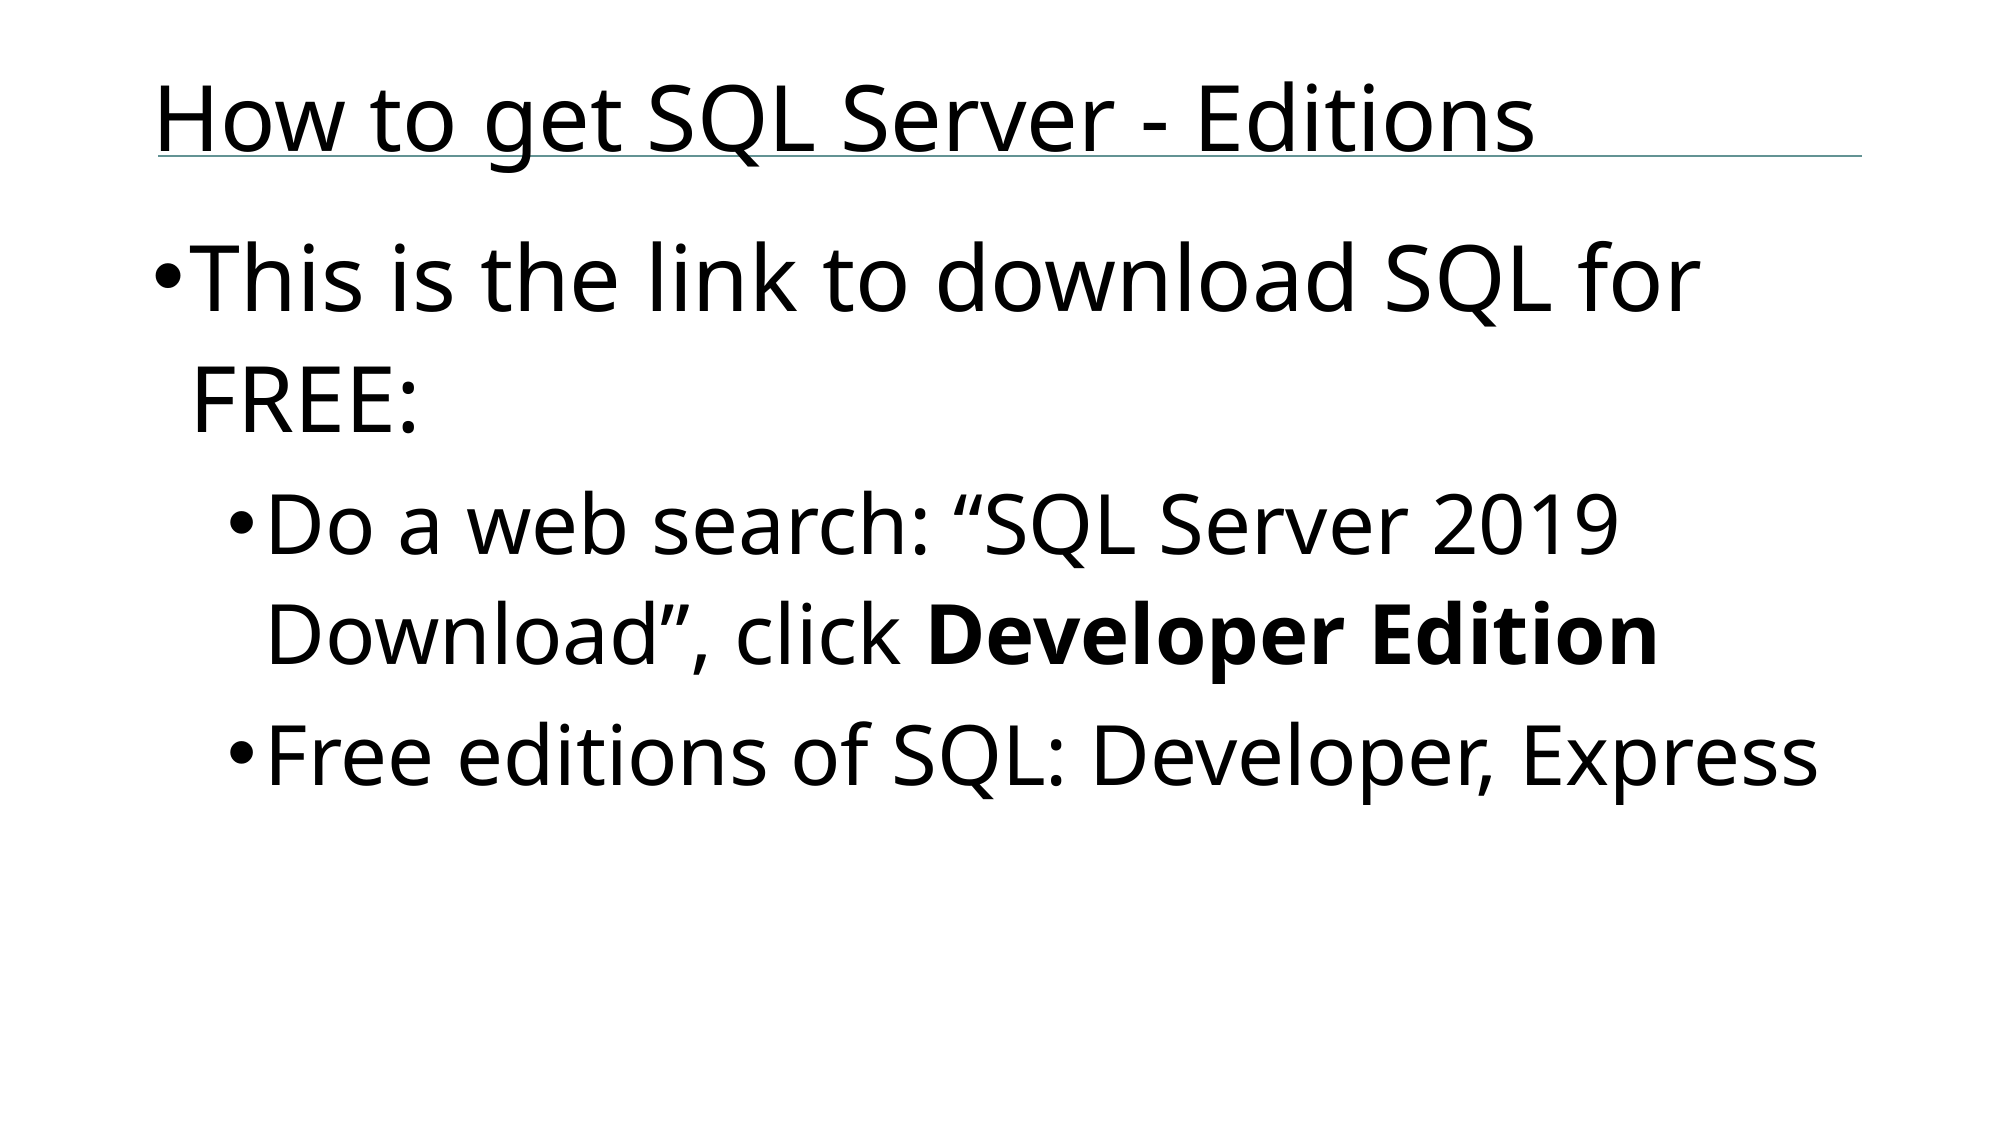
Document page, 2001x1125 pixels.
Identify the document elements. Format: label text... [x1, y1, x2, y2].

title How to get SQL Server - Editions [137, 59, 1863, 184]
list This is the link to download SQL for FREE: Do a web search: “SQL Server 2019 Download”, click Developer Edition Free editions of SQL: Developer, Express [137, 201, 1863, 1014]
